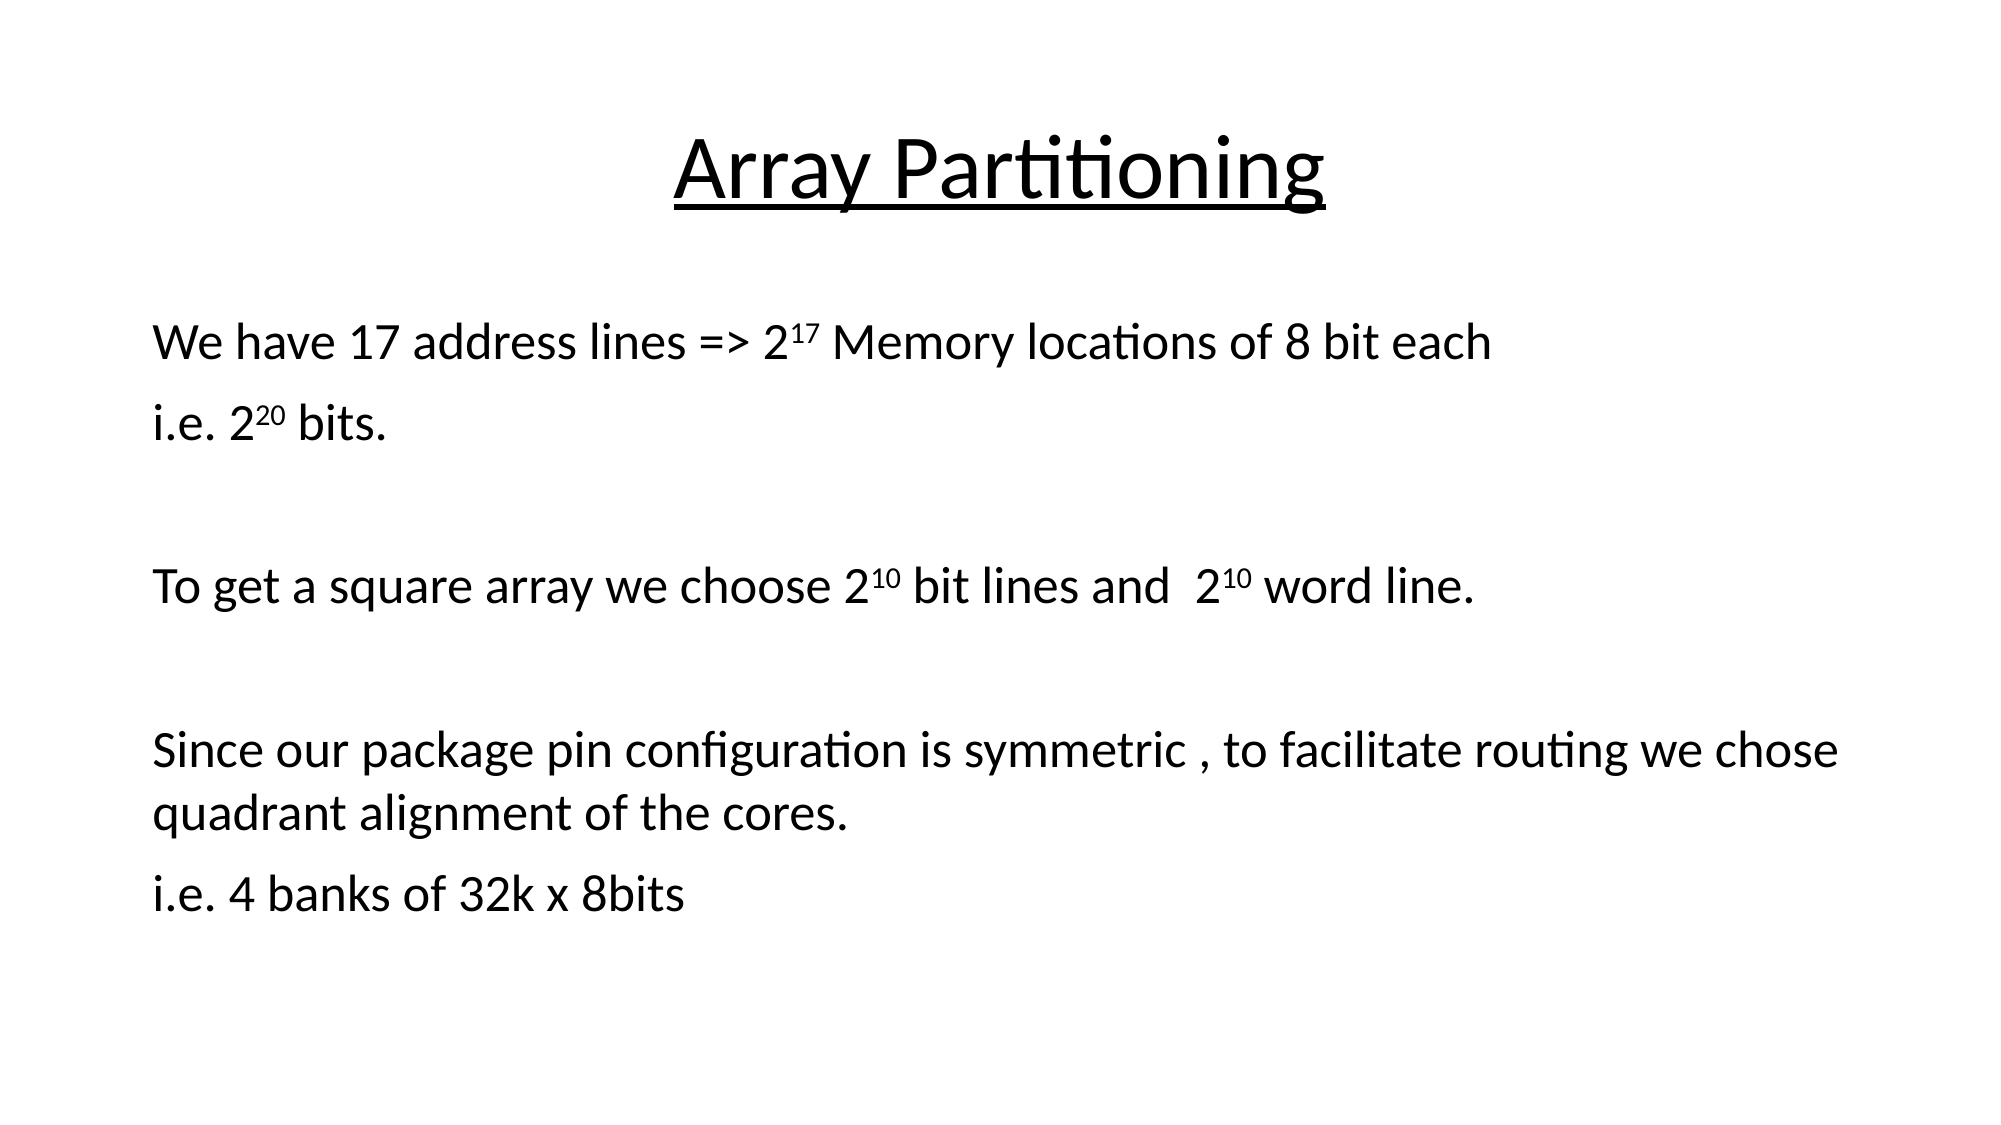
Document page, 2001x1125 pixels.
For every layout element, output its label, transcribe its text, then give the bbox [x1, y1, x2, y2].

title Array Partitioning [137, 59, 1863, 278]
list We have 17 address lines => 217 Memory locations of 8 bit each i.e. 220 bits. To get a square array we choose 210 bit lines and 210 word line. Since our package pin configuration is symmetric , to facilitate routing we chose quadrant alignment of the cores. i.e. 4 banks of 32k x 8bits [137, 299, 1863, 1014]
